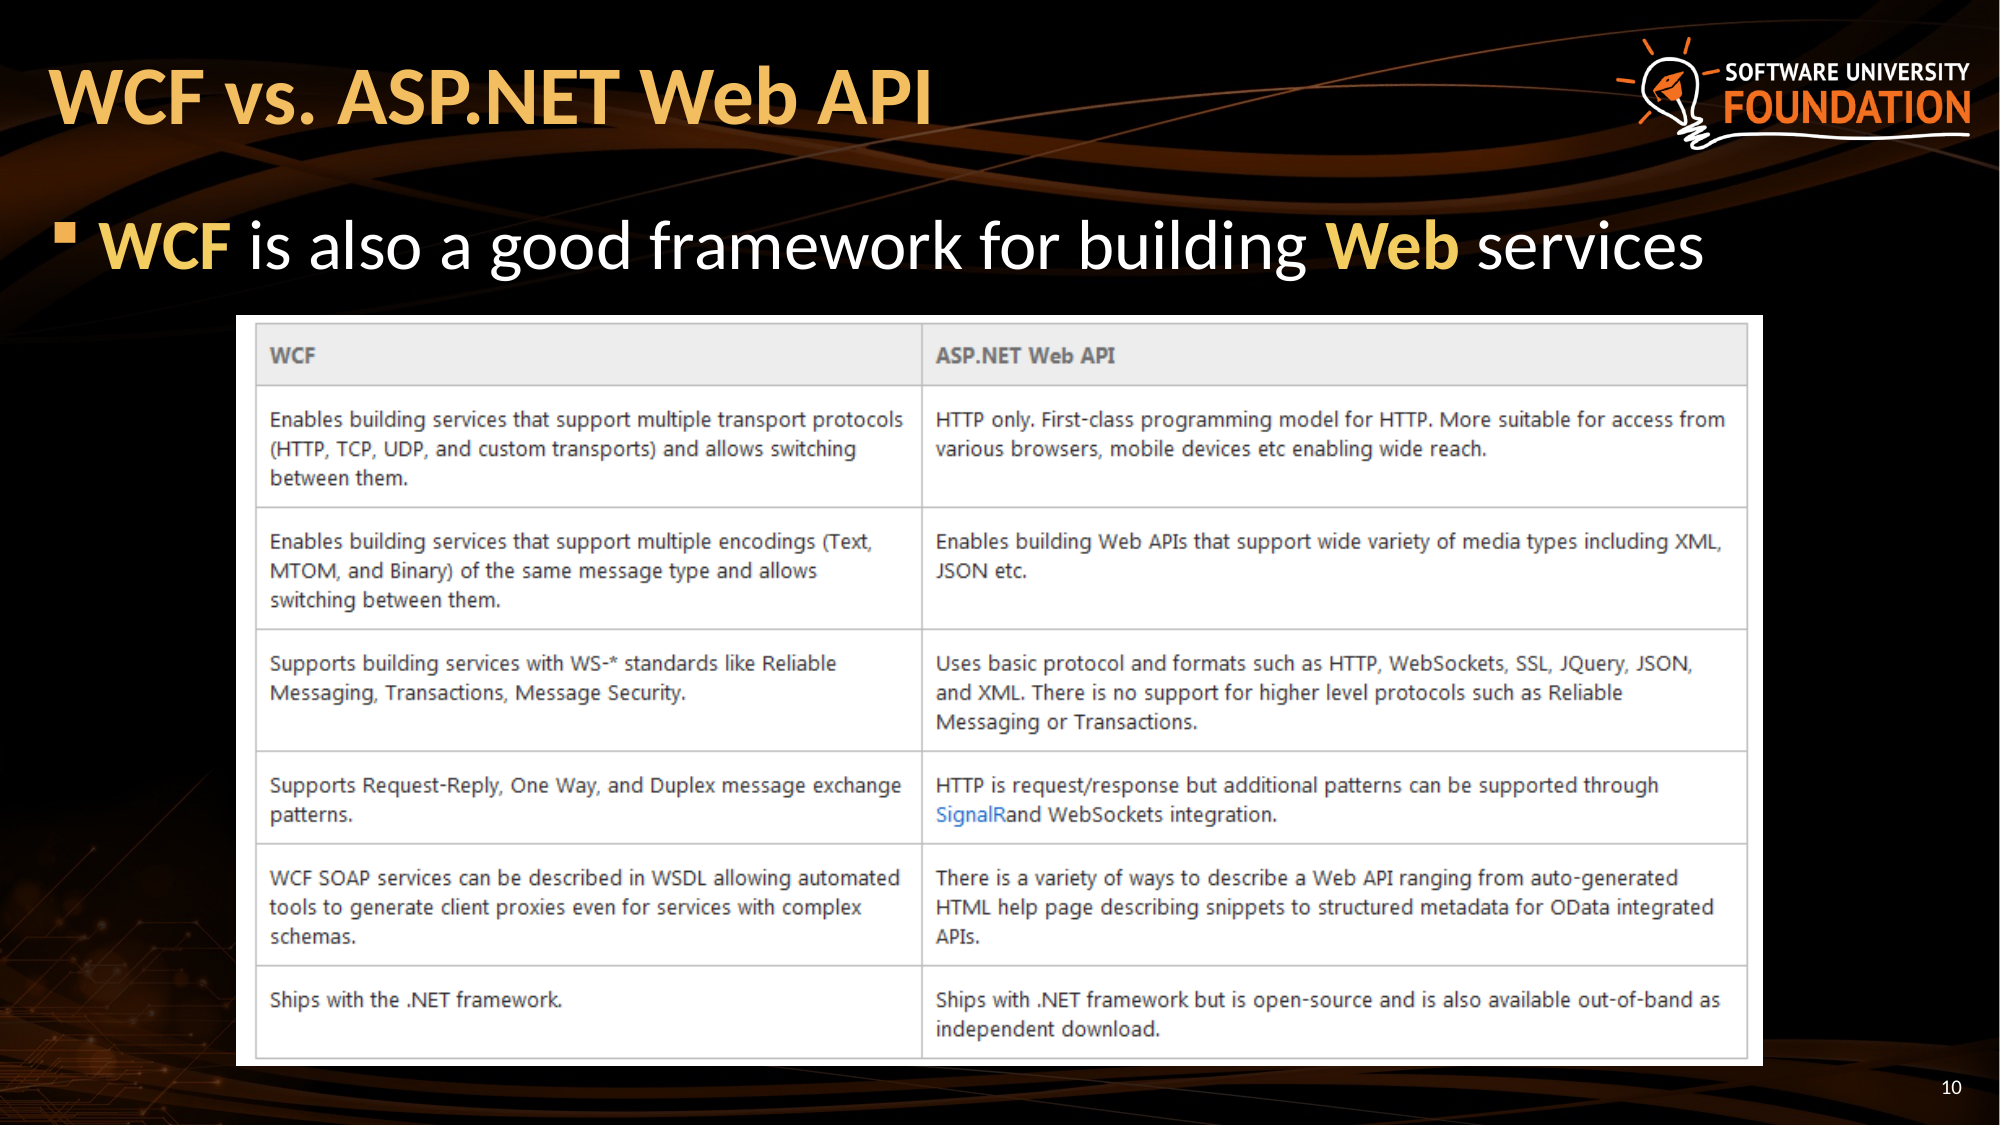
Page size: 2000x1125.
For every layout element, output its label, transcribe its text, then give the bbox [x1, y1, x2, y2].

title WCF vs. ASP.NET Web API [30, 6, 1602, 189]
list WCF is also a good framework for building Web services [31, 188, 1968, 1103]
picture [0, 0, 2000, 1125]
